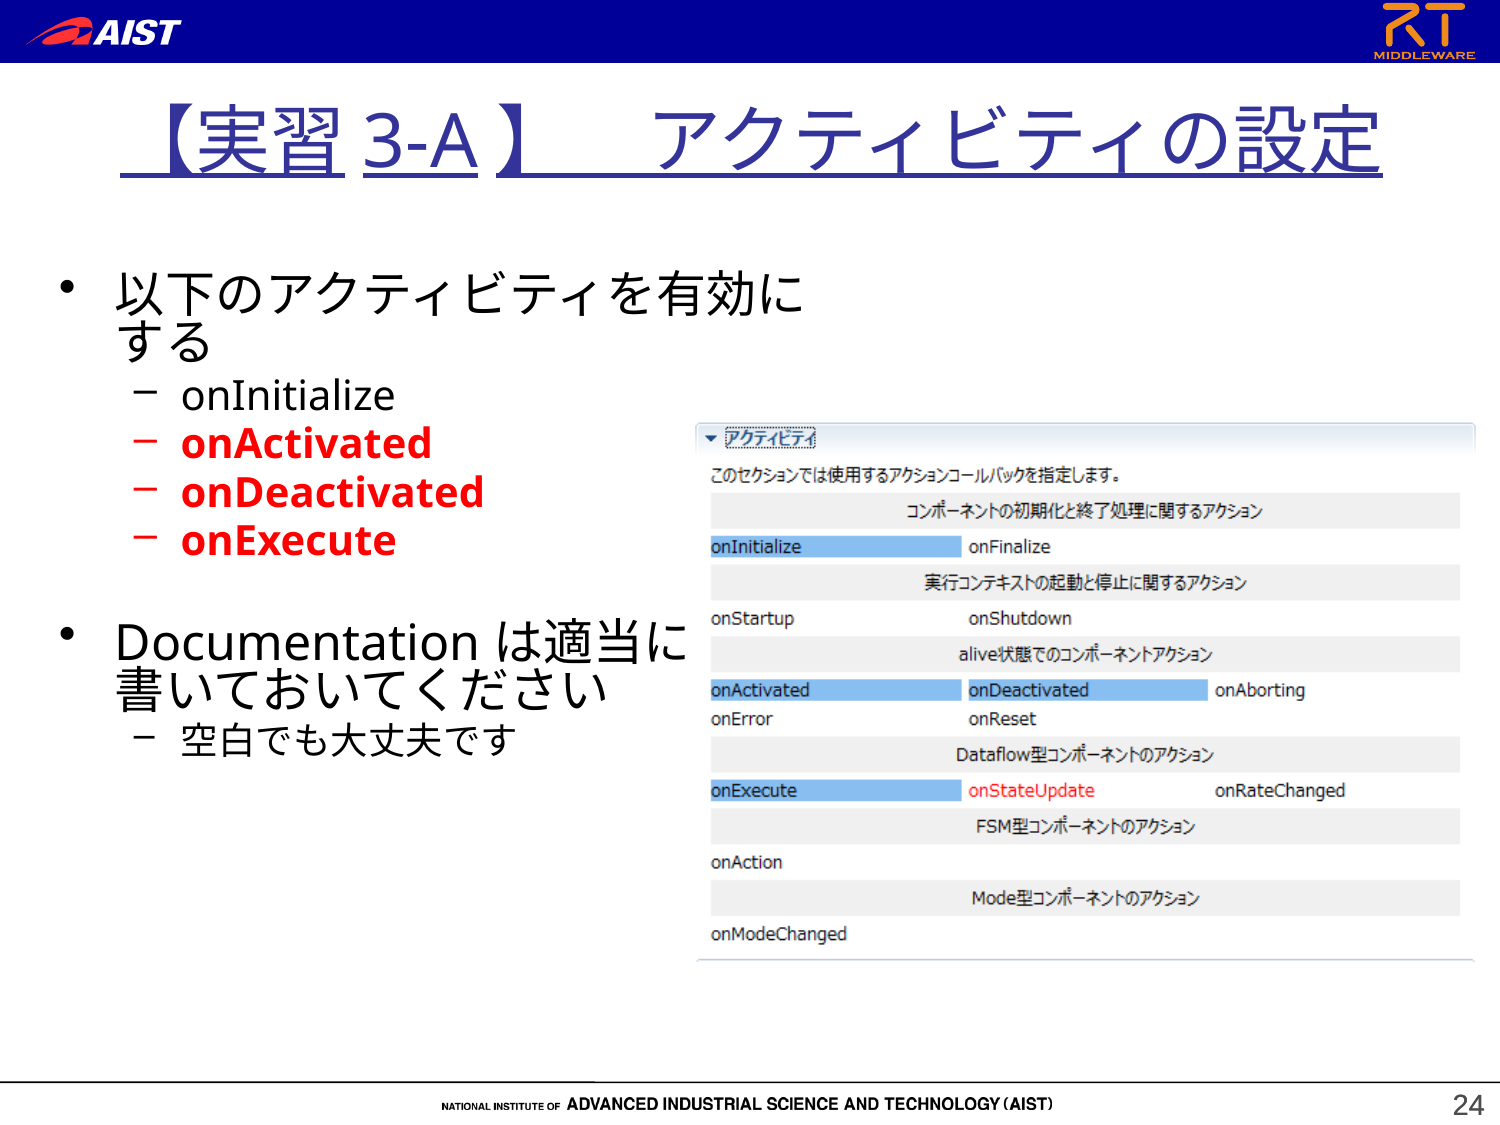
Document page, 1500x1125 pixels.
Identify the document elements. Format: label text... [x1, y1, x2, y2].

title 【実習3-A】 アクティビティの設定 [29, 65, 1475, 209]
picture [684, 414, 1476, 962]
text_box 以下のアクティビティを有効にする onInitialize onActivated onDeactivated onExecute Documentationは適当に 書いておいてください 空白でも大丈夫です [43, 267, 824, 925]
text_box 24 [1149, 1078, 1500, 1125]
picture [0, 0, 1500, 63]
picture [442, 1097, 1052, 1110]
